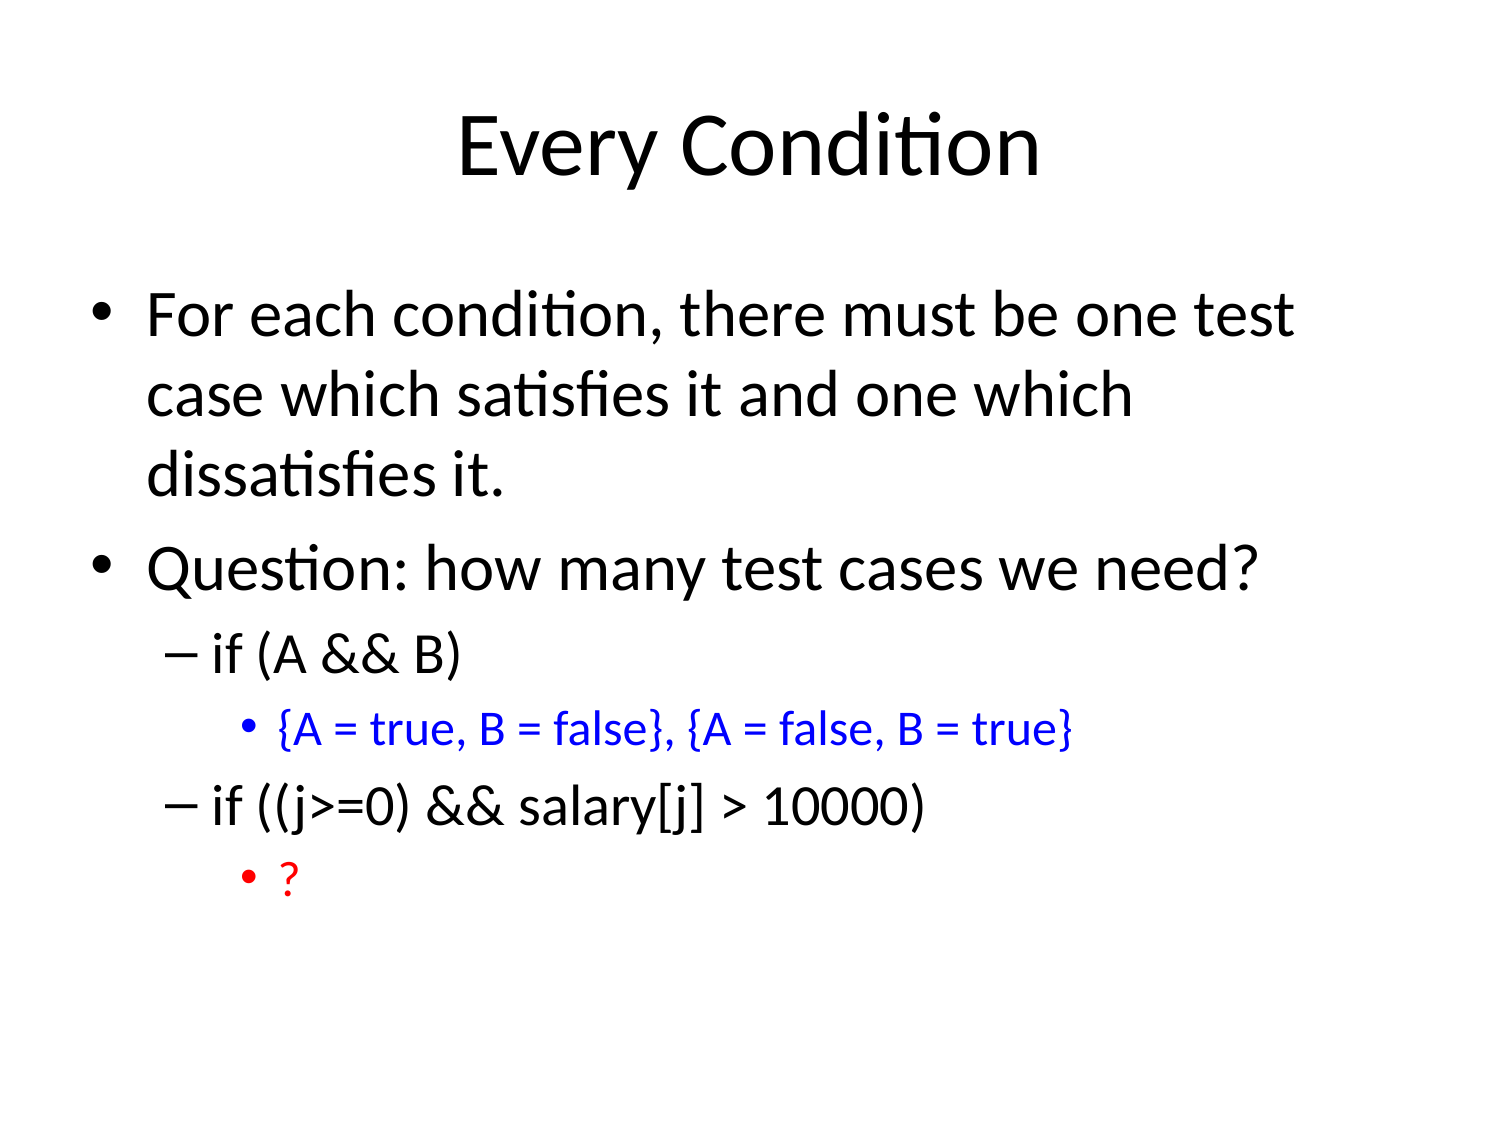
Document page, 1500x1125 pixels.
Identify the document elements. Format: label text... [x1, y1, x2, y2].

list For each condition, there must be one test case which satisfies it and one which dissatisfies it. Question: how many test cases we need? if (A && B) {A = true, B = false}, {A = false, B = true} if ((j>=0) && salary[j] > 10000) ? [75, 262, 1425, 1005]
title Every Condition [75, 45, 1425, 233]
